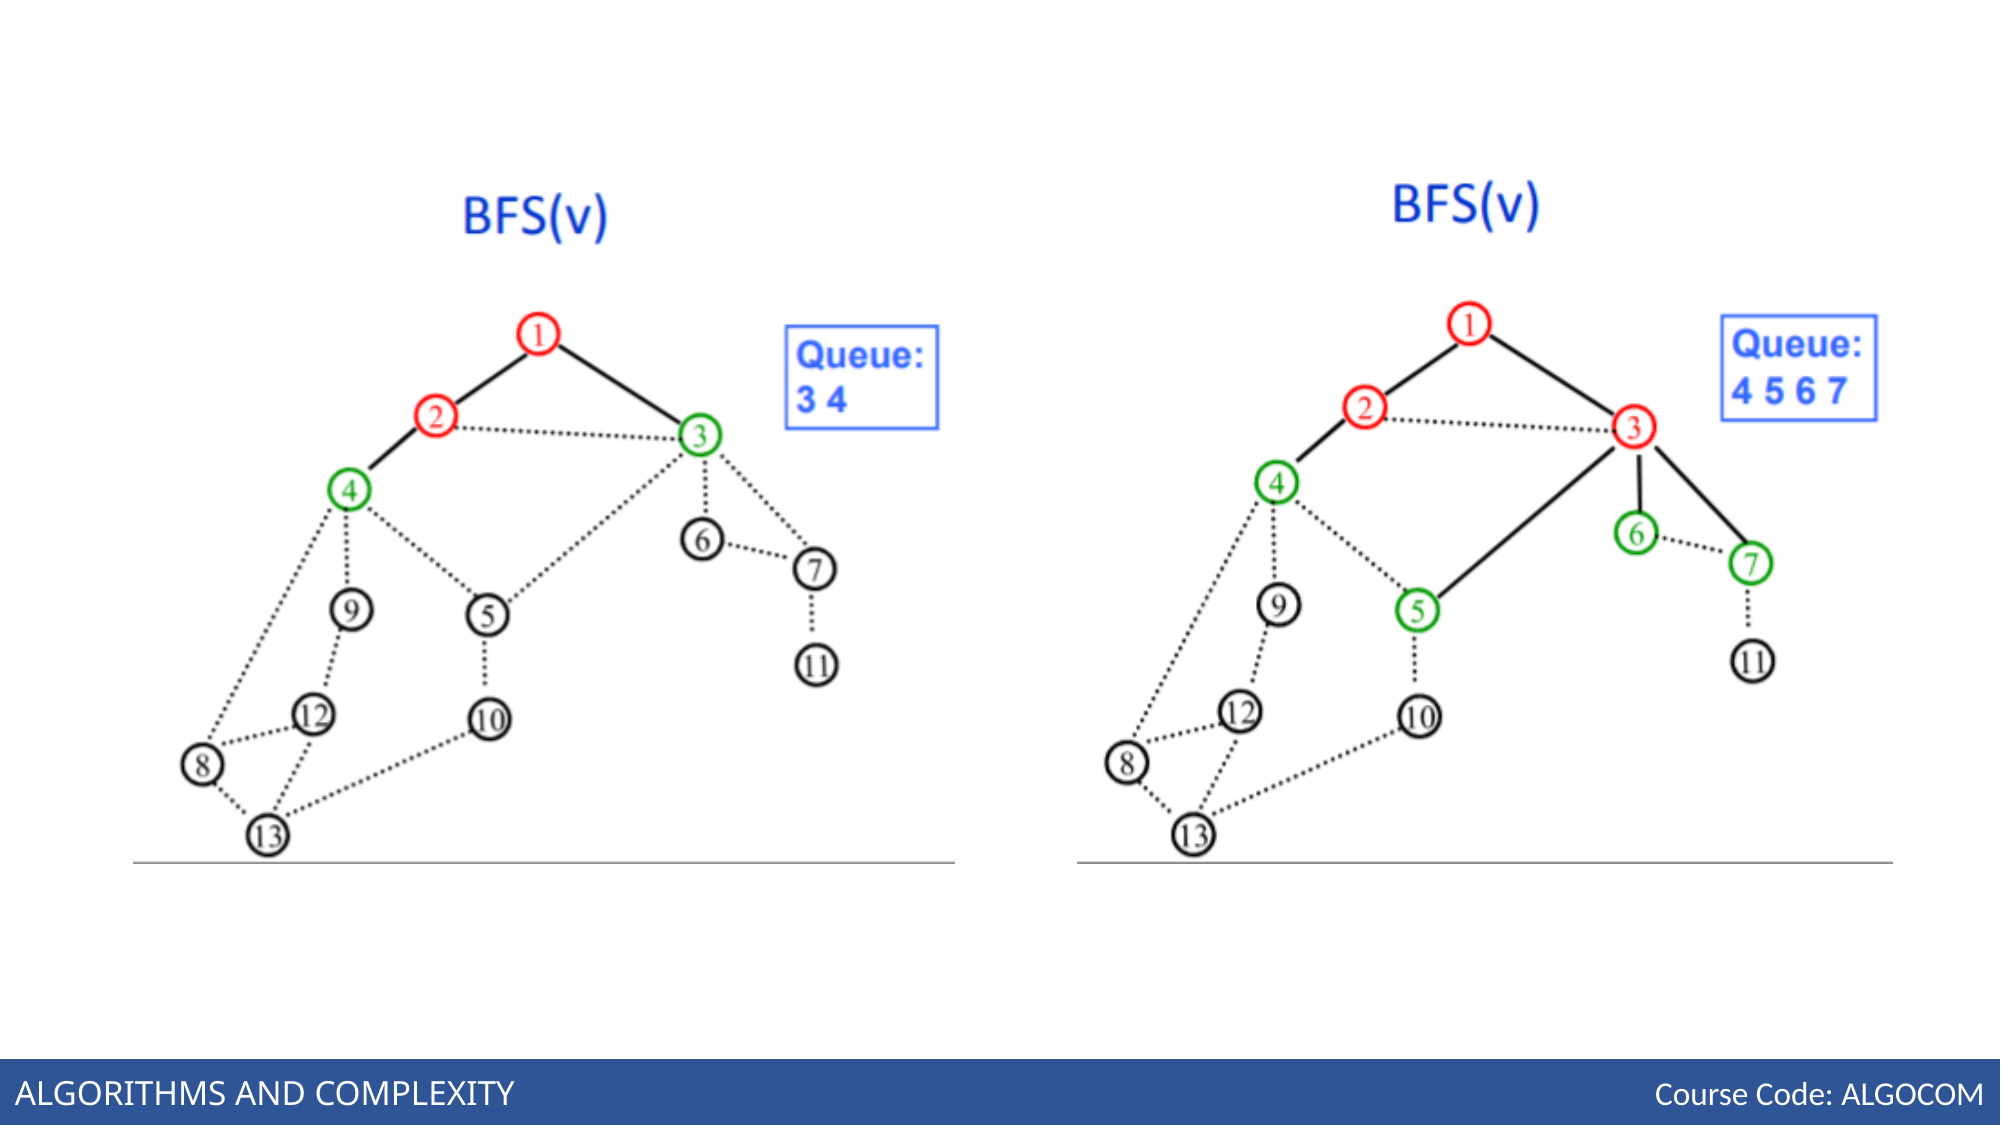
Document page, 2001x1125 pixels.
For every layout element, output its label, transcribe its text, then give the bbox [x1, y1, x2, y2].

picture [133, 173, 955, 864]
text_box [0, 1059, 2000, 1125]
text_box ALGORITHMS AND COMPLEXITY [0, 1064, 595, 1120]
picture [1077, 173, 1893, 864]
text_box Course Code: ALGOCOM [1516, 1064, 2000, 1120]
